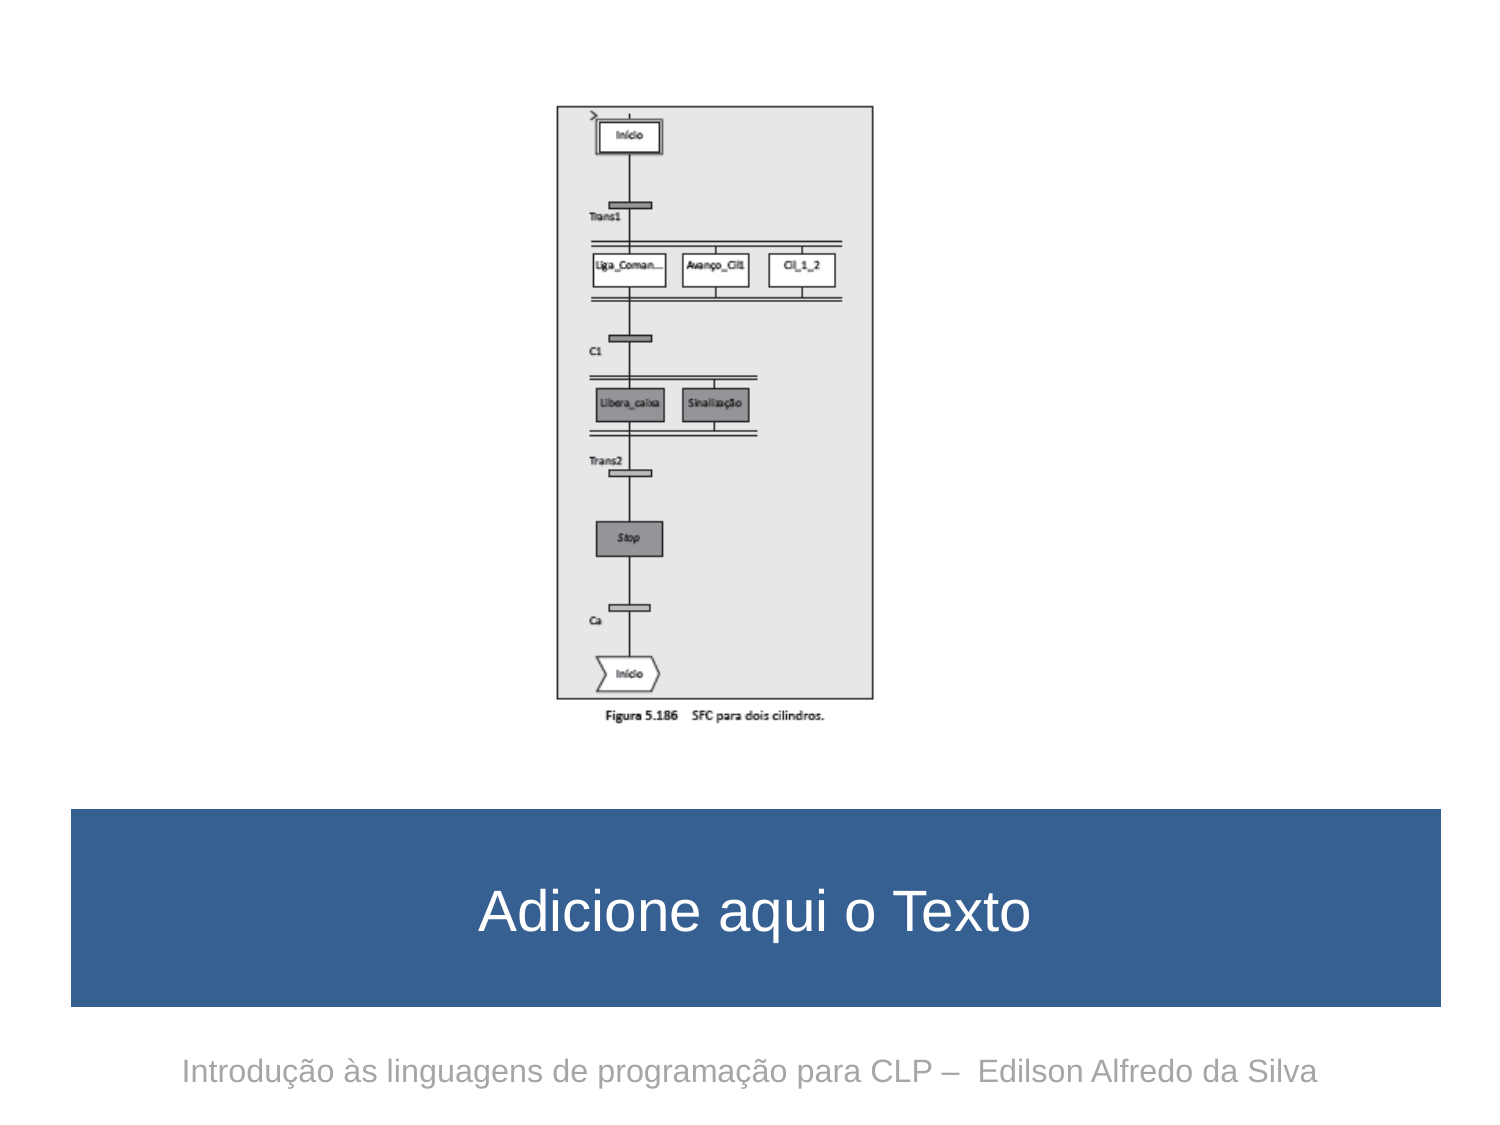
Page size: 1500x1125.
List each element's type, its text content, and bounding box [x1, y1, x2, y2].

footer Introdução às linguagens de programação para CLP – Edilson Alfredo da Silva [0, 1042, 1500, 1103]
picture [513, 89, 913, 750]
text_box Adicione aqui o Texto [70, 808, 1442, 1008]
